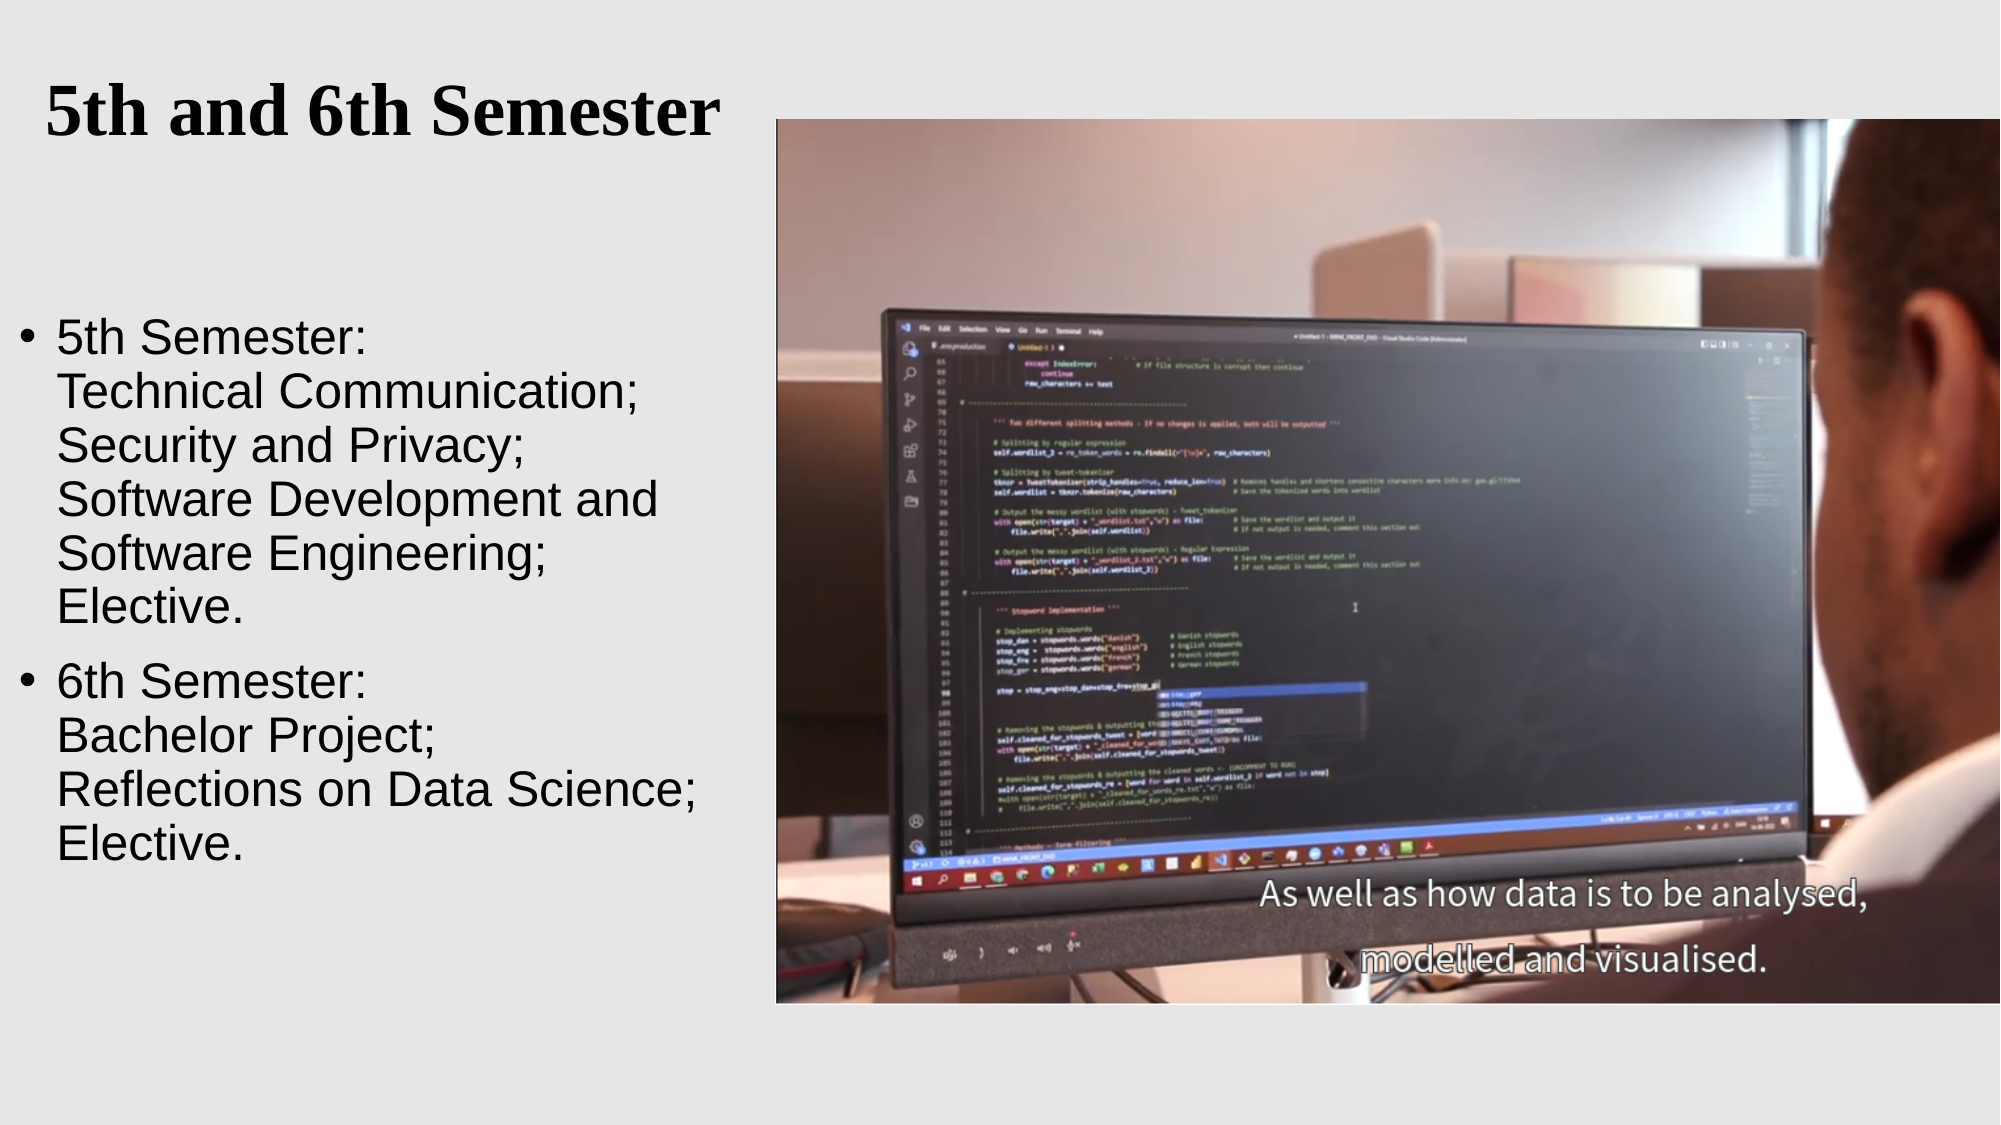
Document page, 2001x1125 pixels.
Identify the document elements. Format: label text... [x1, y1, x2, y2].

list 5th Semester: Technical Communication; Security and Privacy; Software Development and Software Engineering; Elective. 6th Semester: Bachelor Project; Reflections on Data Science; Elective. [4, 303, 770, 932]
title 5th and 6th Semester [30, 2, 1816, 220]
picture [775, 119, 2000, 1006]
